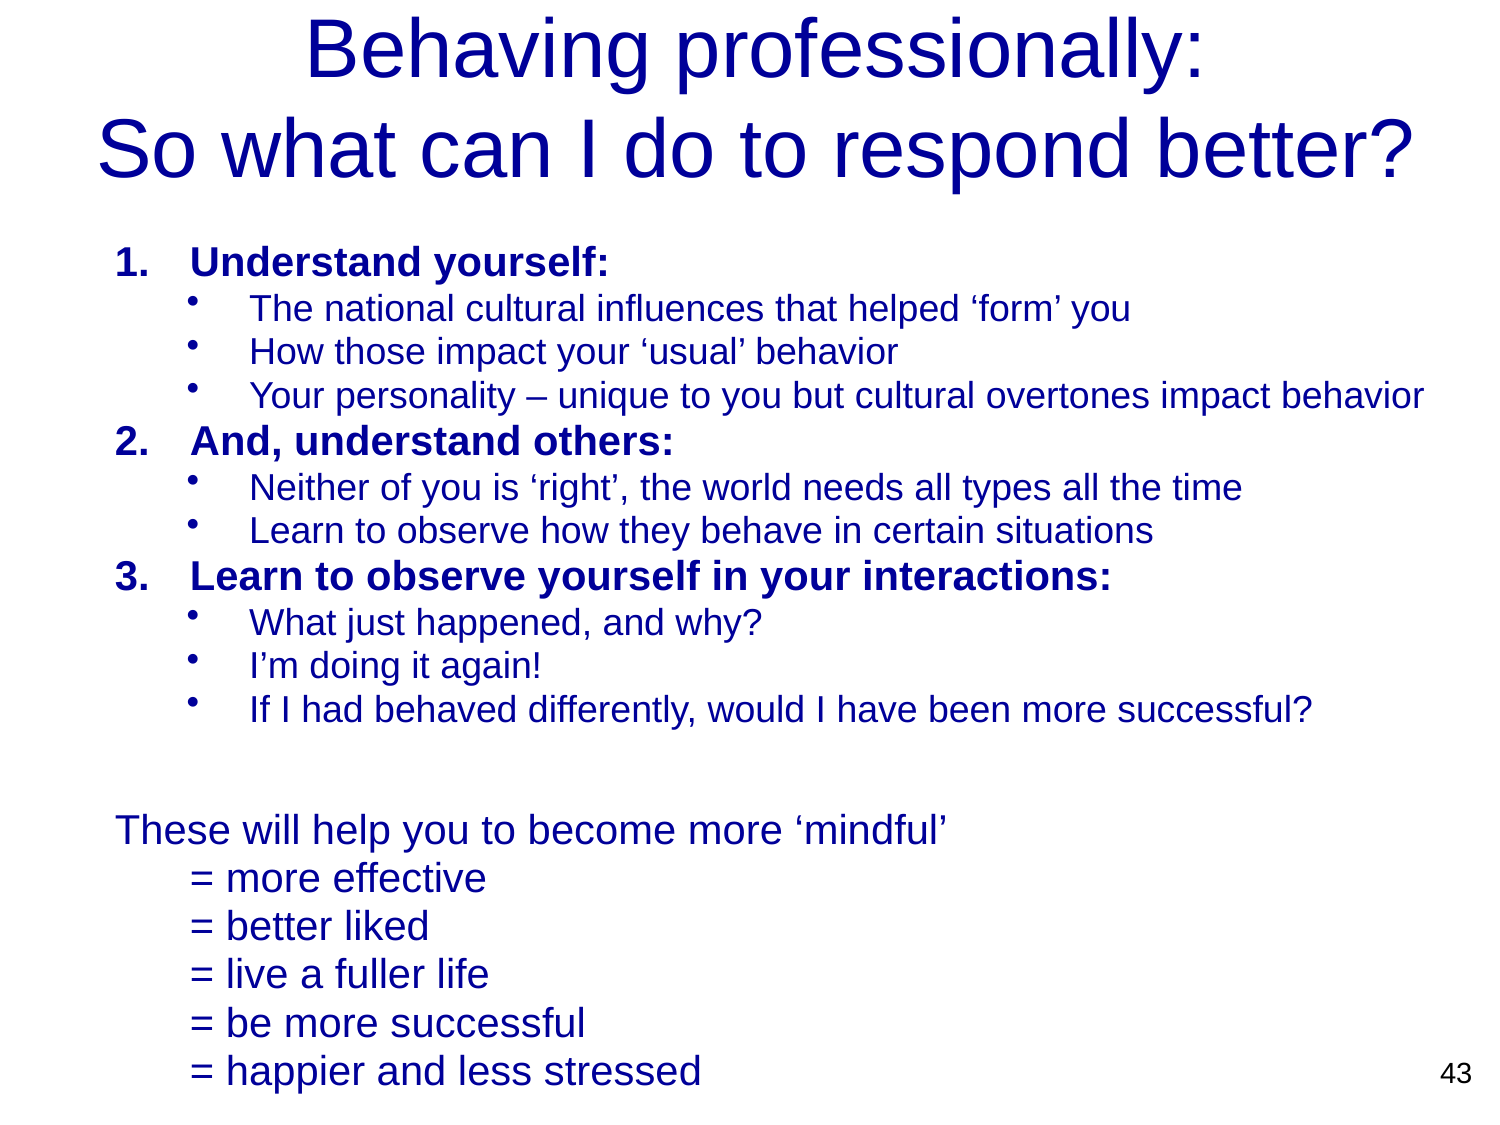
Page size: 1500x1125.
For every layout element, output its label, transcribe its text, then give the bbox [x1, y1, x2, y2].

slide_number 43 [1424, 1046, 1500, 1125]
list Understand yourself: The national cultural influences that helped ‘form’ you How those impact your ‘usual’ behavior Your personality – unique to you but cultural overtones impact behavior And, understand others: Neither of you is ‘right’, the world needs all types all the time Learn to observe how they behave in certain situations Learn to observe yourself in your interactions: What just happened, and why? I’m doing it again! If I had behaved differently, would I have been more successful? These will help you to become more ‘mindful’ = more effective = better liked = live a fuller life = be more successful = happier and less stressed [99, 237, 1488, 1093]
title Behaving professionally: So what can I do to respond better? [24, 0, 1488, 188]
